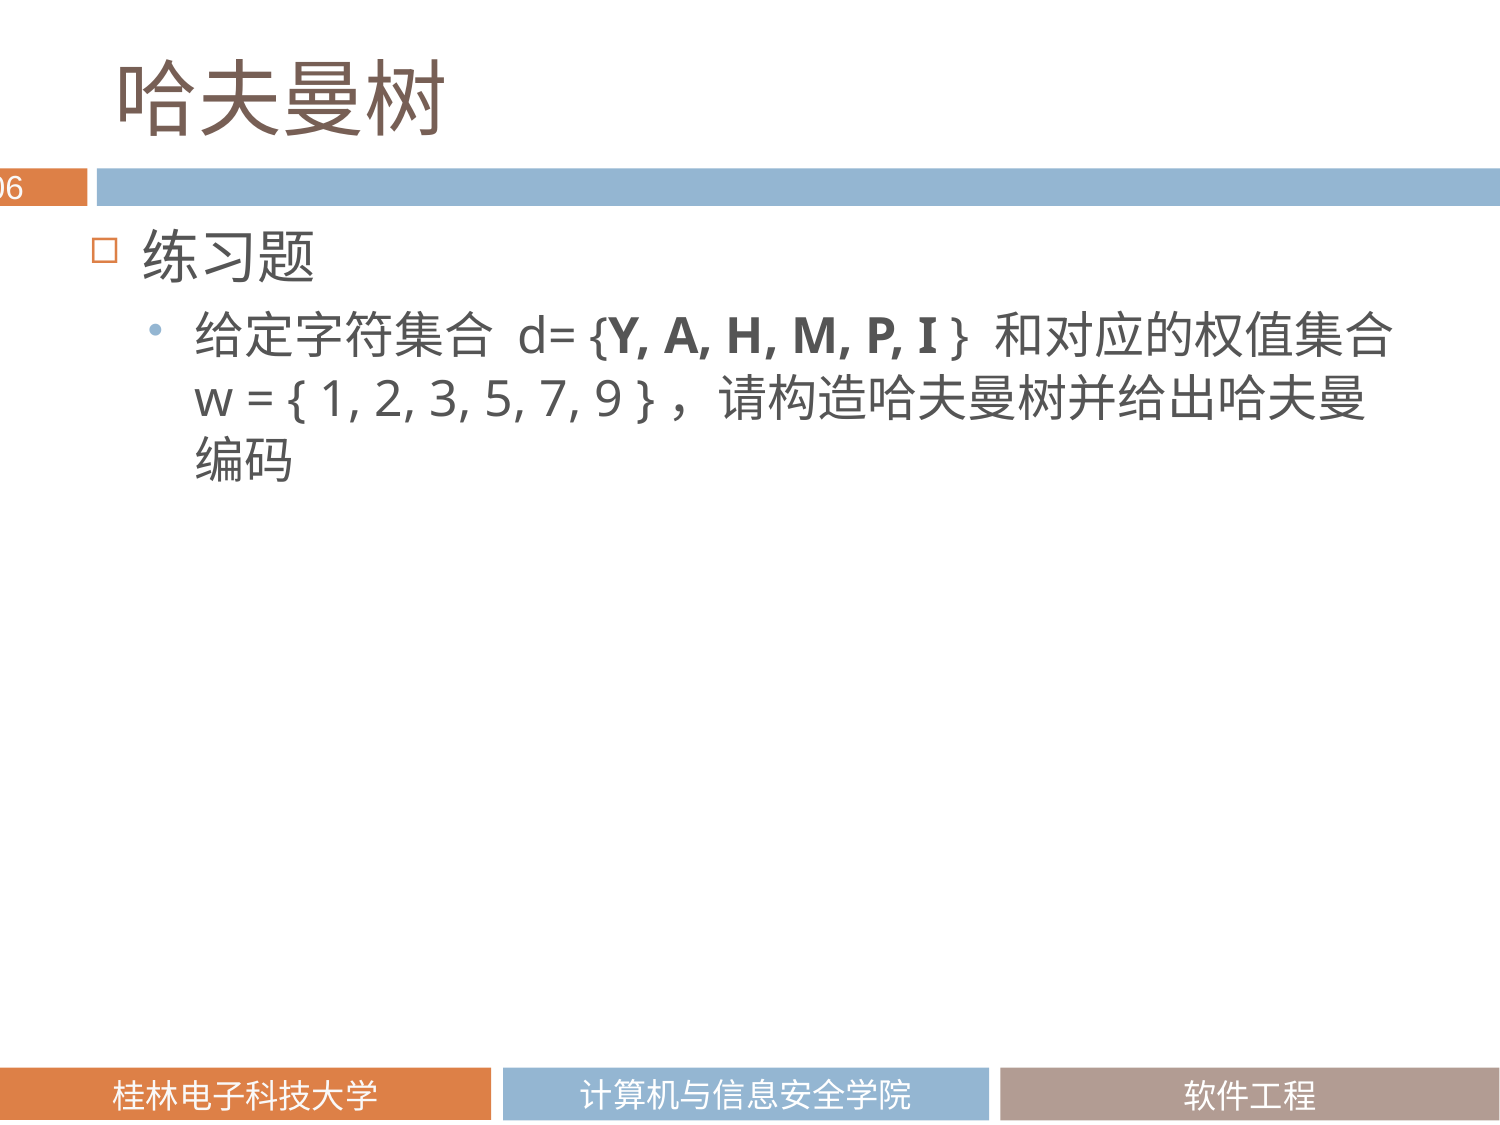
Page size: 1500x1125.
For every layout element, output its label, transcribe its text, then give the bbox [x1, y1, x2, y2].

list 练习题 给定字符集合 d= {Y, A, H, M, P, I } 和对应的权值集合 w = { 1, 2, 3, 5, 7, 9 }，请构造哈夫曼树并给出哈夫曼编码 [73, 219, 1412, 1006]
title 哈夫曼树 [99, 37, 1438, 155]
